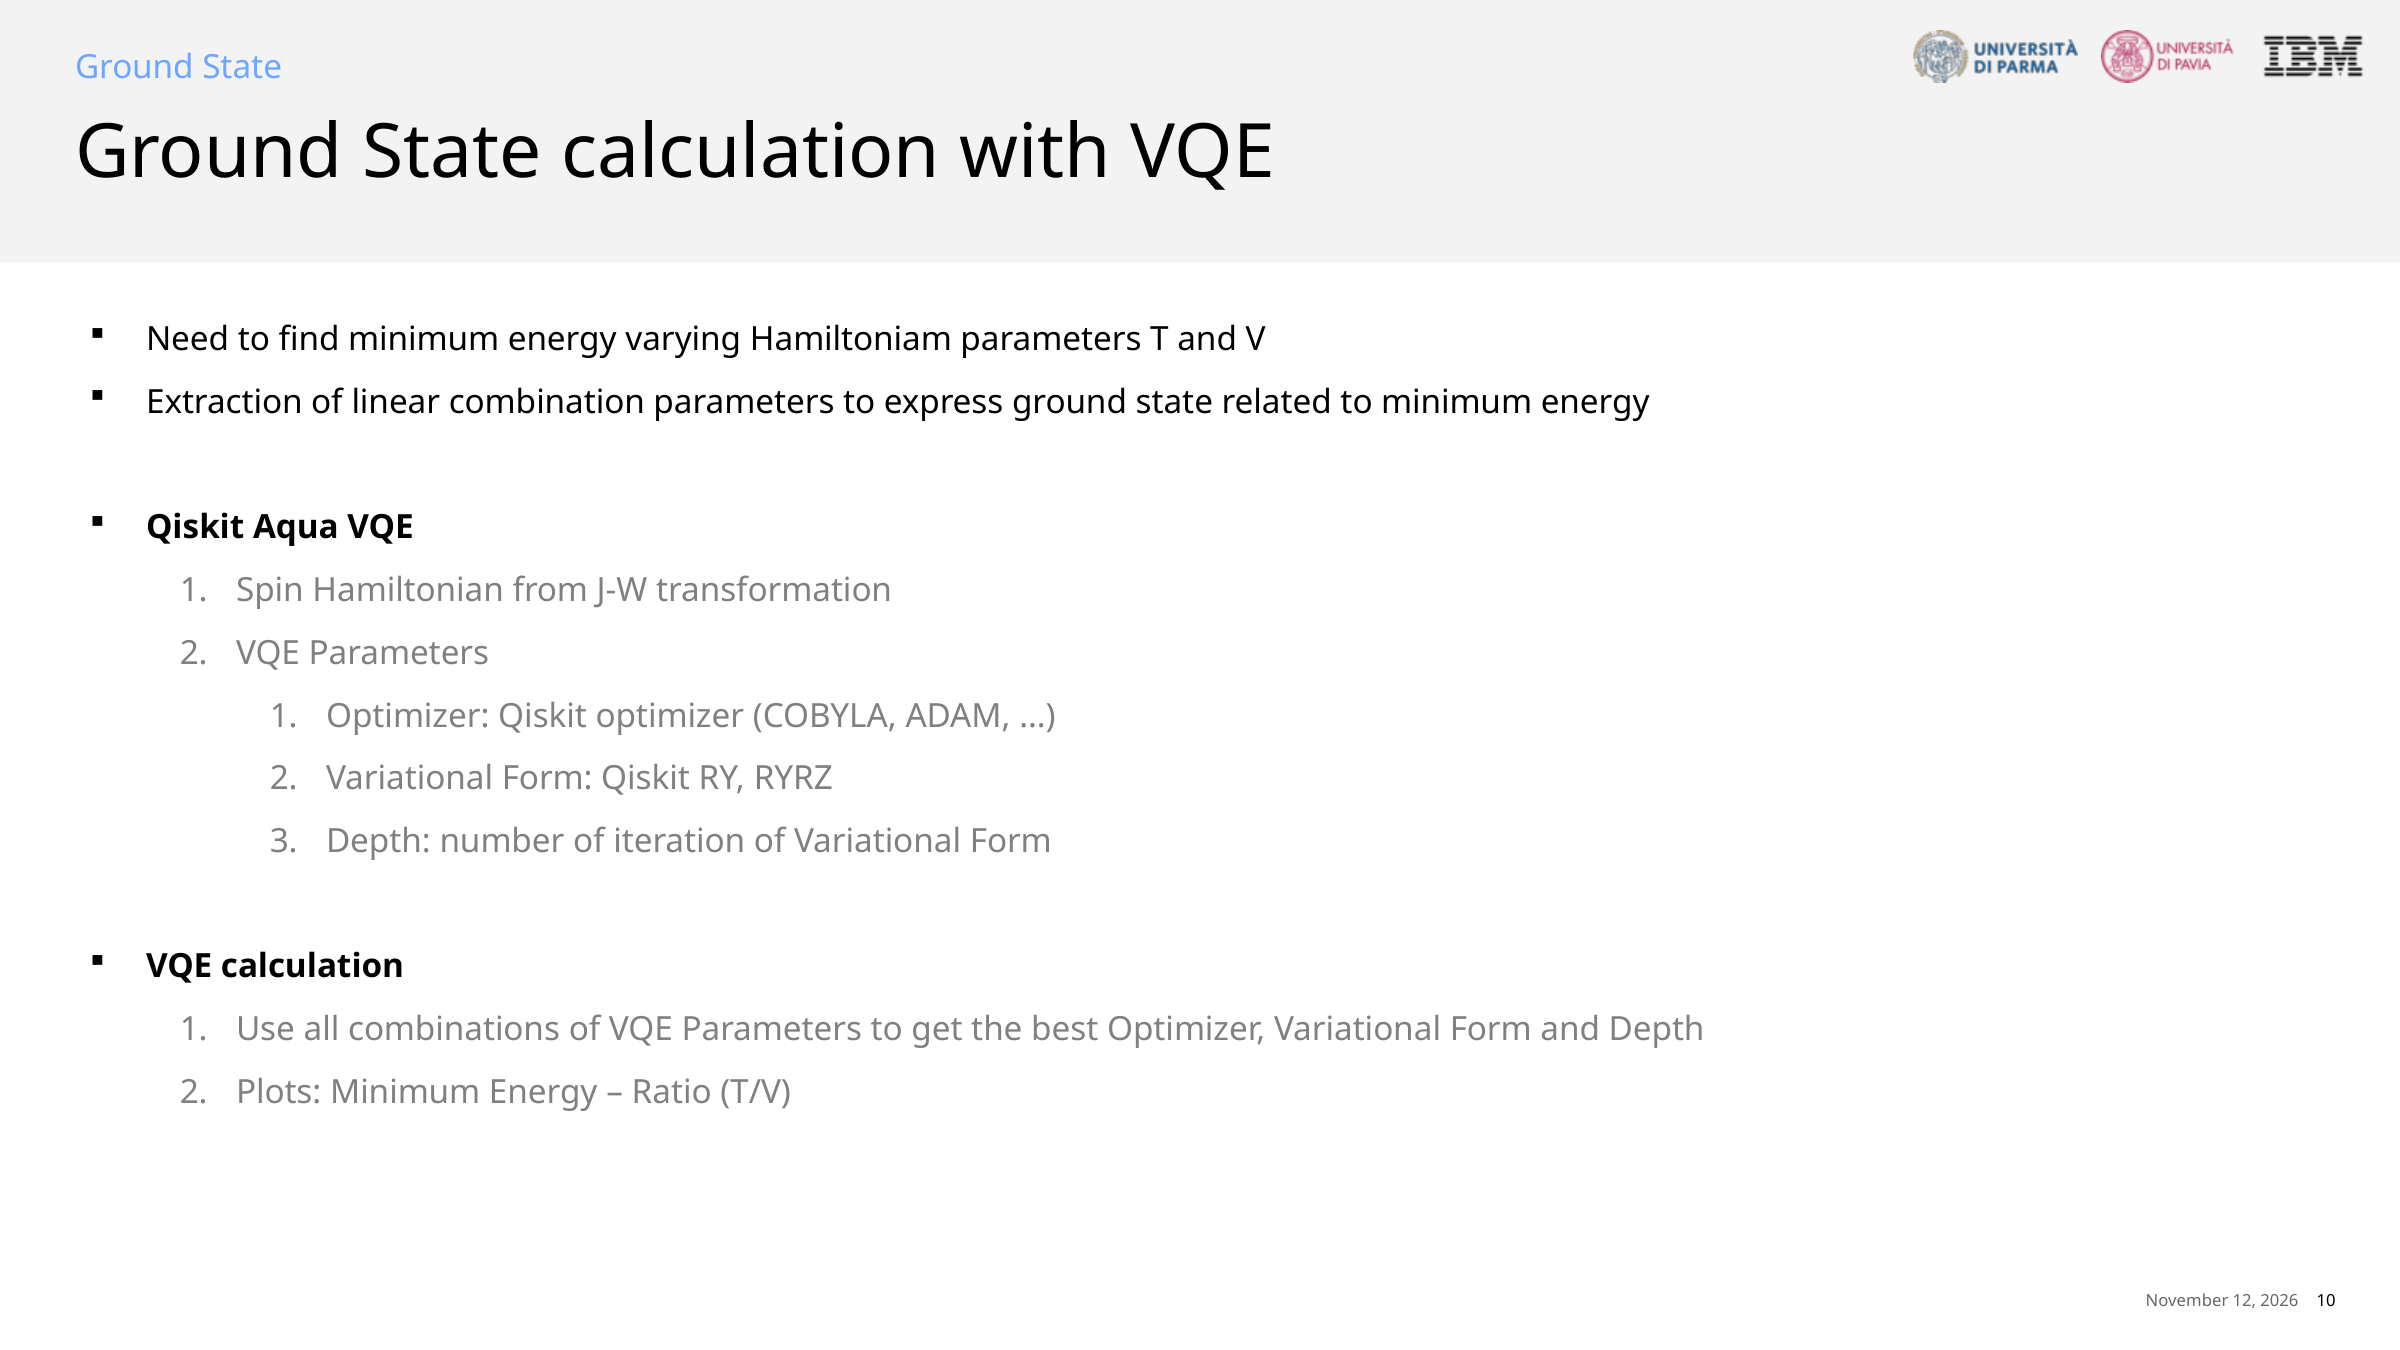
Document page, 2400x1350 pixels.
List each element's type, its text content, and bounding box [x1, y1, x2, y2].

picture [2257, 29, 2370, 84]
picture [1913, 30, 2078, 83]
text_box Need to find minimum energy varying Hamiltoniam parameters T and V Extraction of linear combination parameters to express ground state related to minimum energy Qiskit Aqua VQE Spin Hamiltonian from J-W transformation VQE Parameters Optimizer: Qiskit optimizer (COBYLA, ADAM, …) Variational Form: Qiskit RY, RYRZ Depth: number of iteration of Variational Form VQE calculation Use all combinations of VQE Parameters to get the best Optimizer, Variational Form and Depth Plots: Minimum Energy – Ratio (T/V) [74, 308, 2325, 1118]
list Ground State [75, 43, 1155, 89]
title Ground State calculation with VQE [75, 112, 2325, 233]
